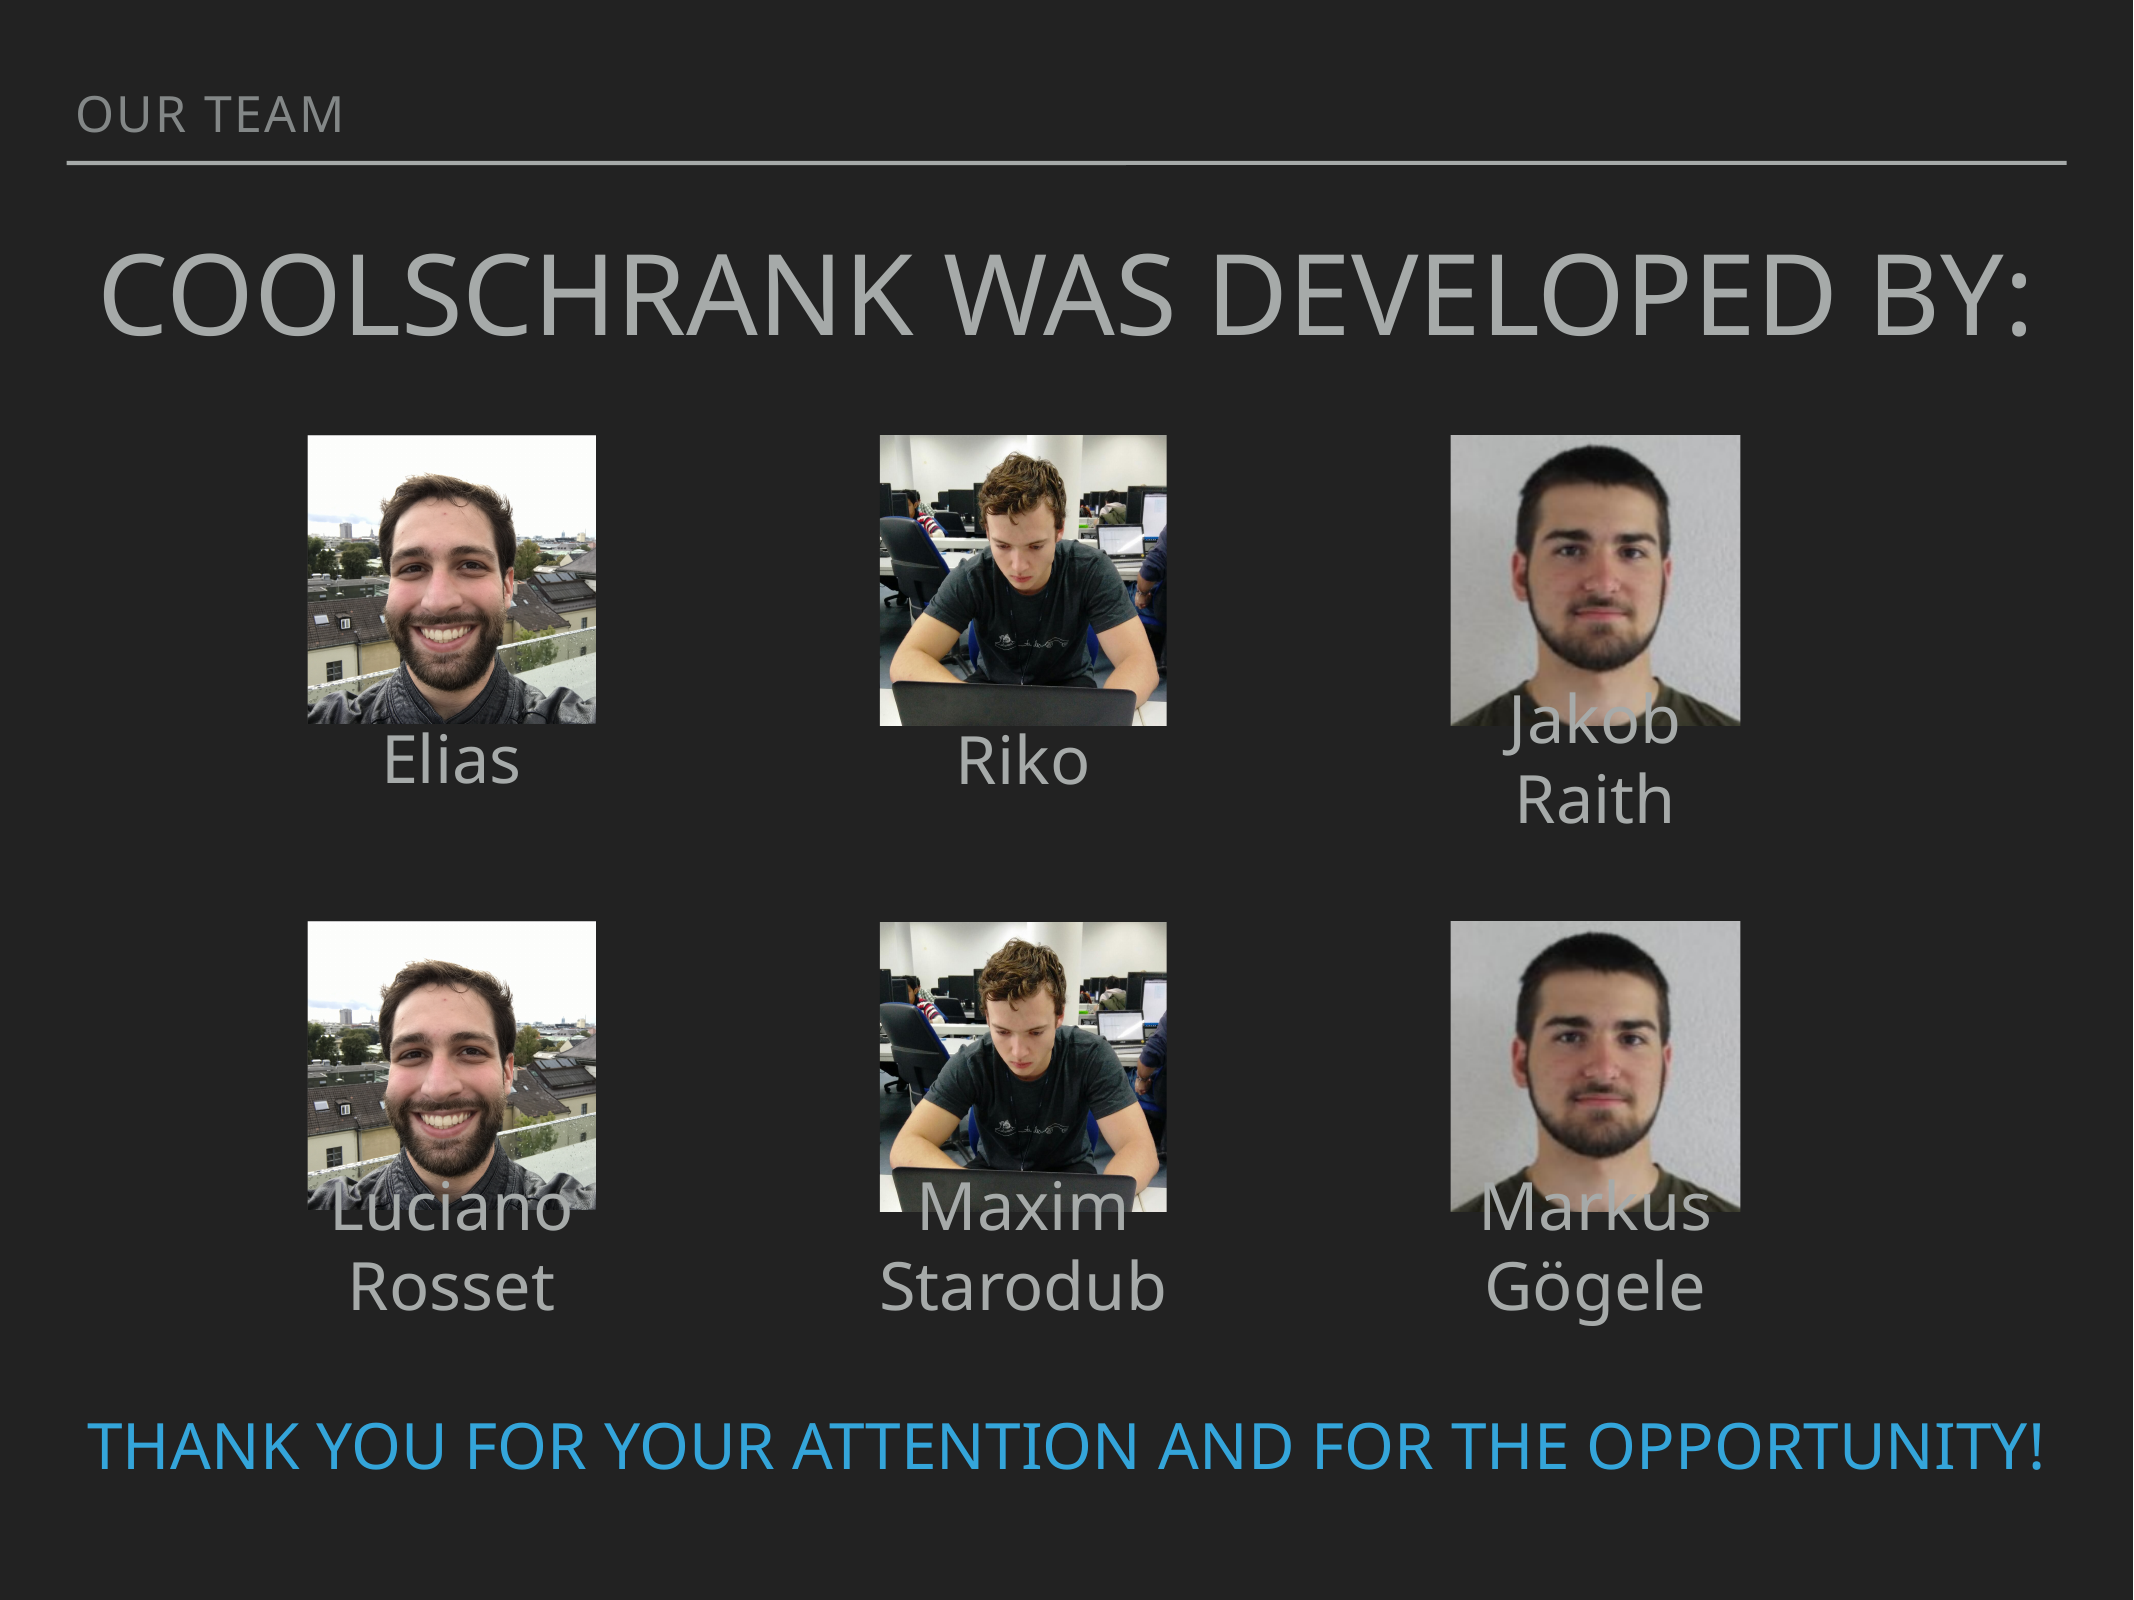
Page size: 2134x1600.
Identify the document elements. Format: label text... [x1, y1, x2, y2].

picture [1450, 435, 1741, 726]
list Coolschrank was developed by: [66, 240, 2068, 385]
list Our team [66, 74, 1901, 151]
title Thank you for your attention and for the opportunity! [66, 1411, 2068, 1532]
text_box Markus Gögele [1413, 1155, 1778, 1332]
picture [307, 921, 597, 1212]
text_box Maxim Starodub [841, 1155, 1205, 1333]
text_box Jakob Raith [1413, 669, 1778, 846]
text_box Luciano Rosset [269, 1155, 634, 1332]
picture [879, 435, 1167, 726]
text_box Riko [841, 709, 1205, 806]
picture [307, 435, 597, 726]
text_box Elias [269, 708, 634, 806]
picture [1450, 921, 1741, 1212]
picture [879, 921, 1167, 1212]
